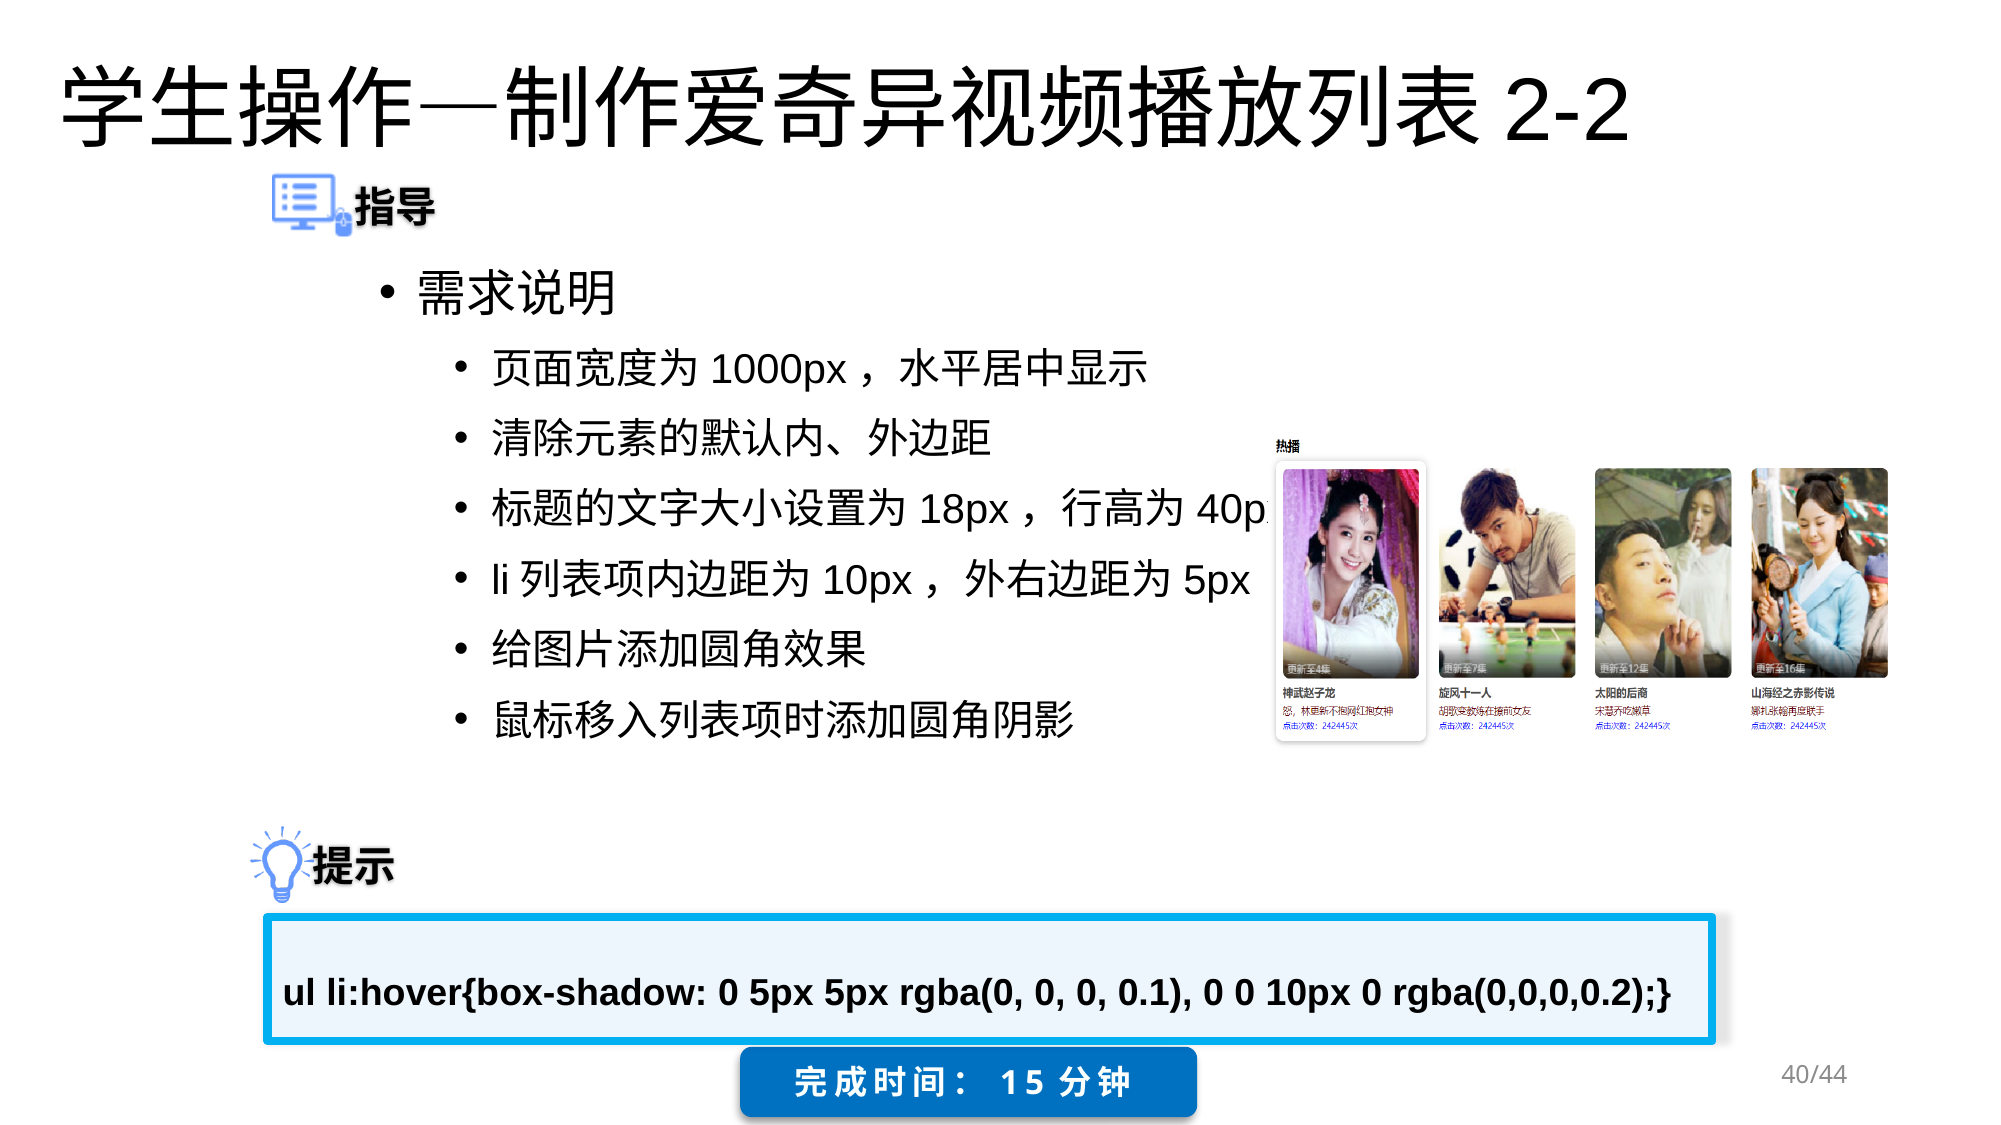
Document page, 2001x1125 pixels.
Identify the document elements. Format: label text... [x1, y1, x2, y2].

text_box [271, 168, 453, 251]
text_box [250, 826, 412, 903]
text_box ul li:hover{box-shadow: 0 5px 5px rgba(0, 0, 0, 0.1), 0 0 10px 0 rgba(0,0,0,0.2);} [267, 916, 1713, 1041]
title 学生操作—制作爱奇异视频播放列表2-2 [43, 16, 1654, 173]
list 需求说明 页面宽度为1000px，水平居中显示 清除元素的默认内、外边距 标题的文字大小设置为18px，行高为40px li列表项内边距为10px，外右边距为5px 给图片添加圆角效果 鼠标移入列表项时添加圆角阴影 [363, 241, 1698, 844]
picture [1268, 434, 1924, 753]
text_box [740, 1046, 1198, 1118]
slide_number /44 [1412, 1042, 1863, 1103]
